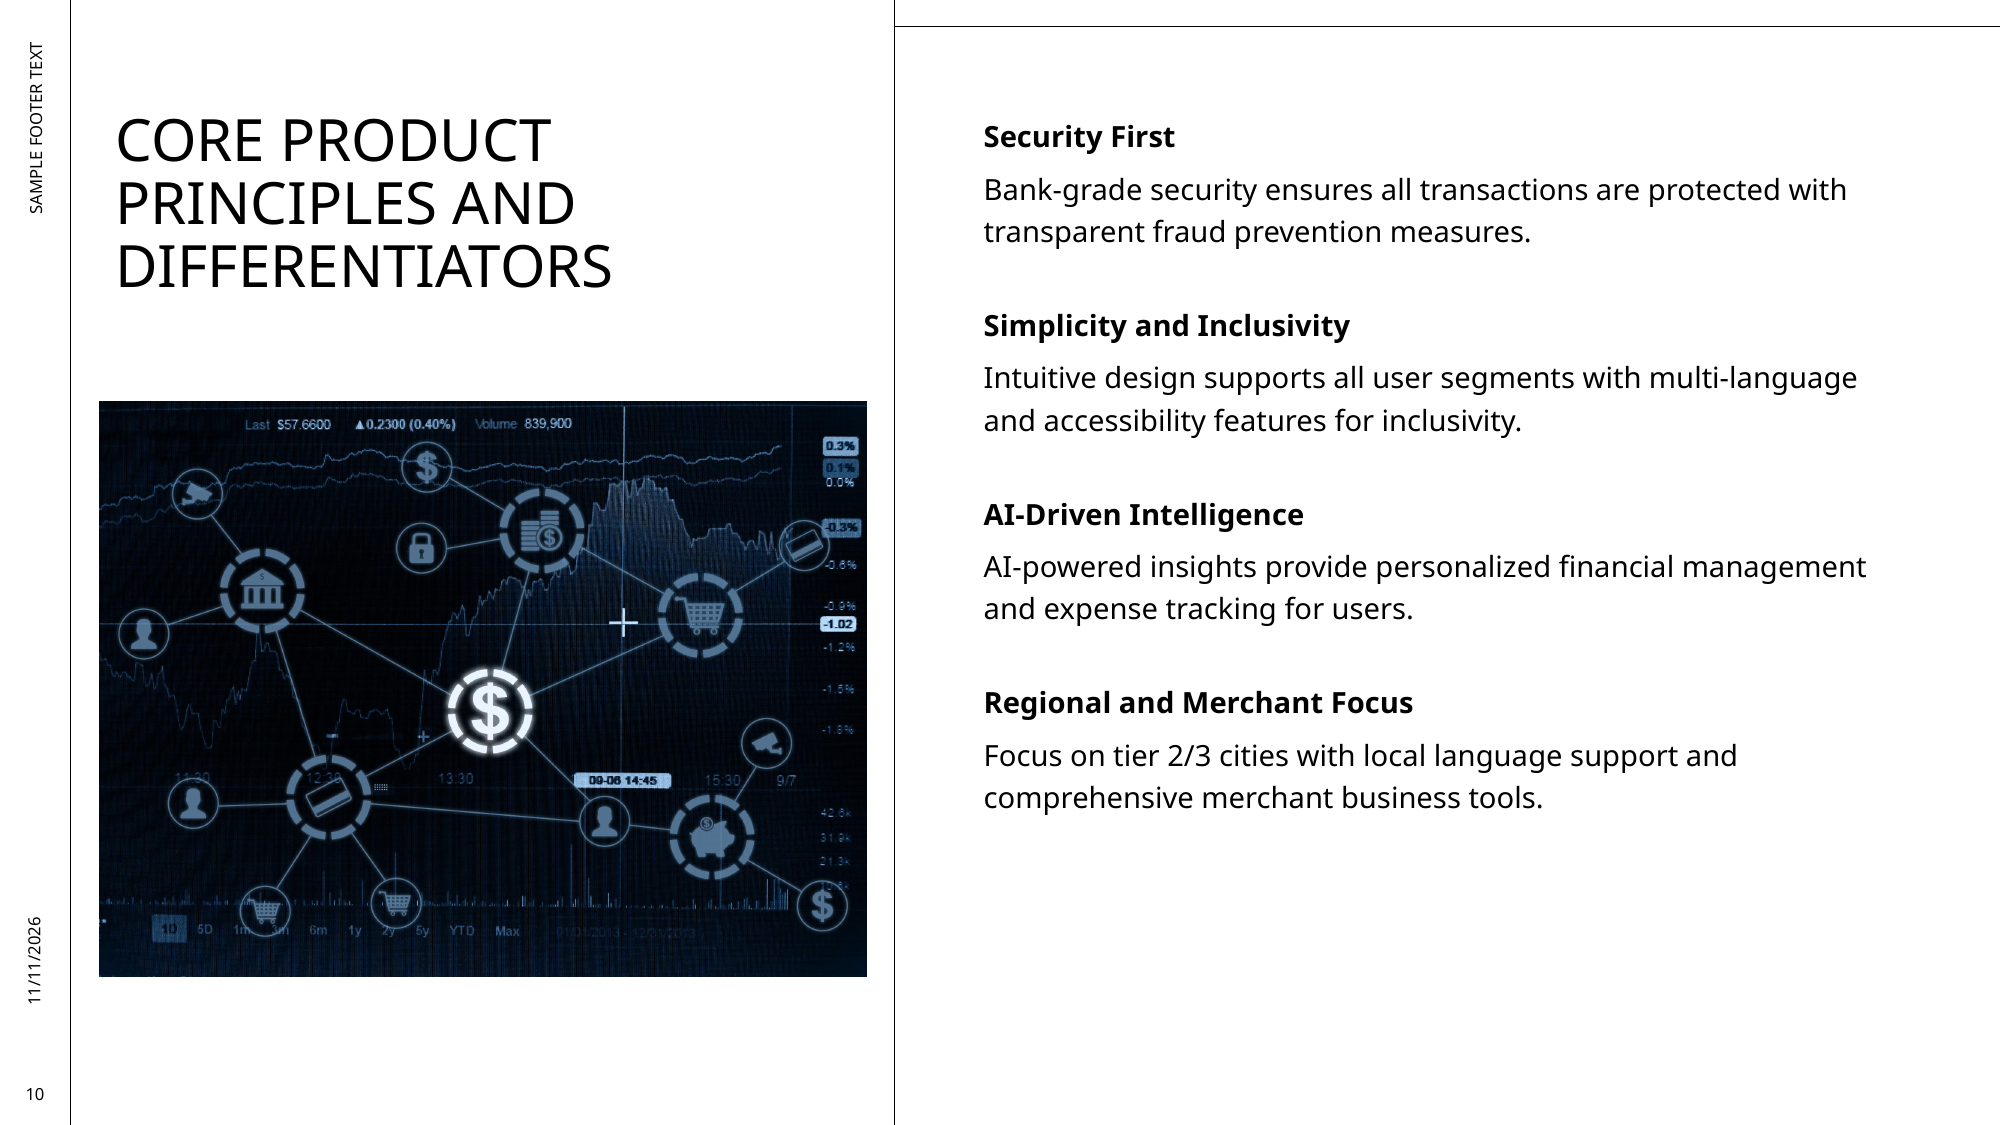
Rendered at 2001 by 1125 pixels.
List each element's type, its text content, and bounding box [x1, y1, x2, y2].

slide_number 10 [0, 1065, 71, 1125]
picture [99, 401, 867, 977]
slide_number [0, 775, 71, 1021]
title Core Product Principles and Differentiators [100, 104, 867, 313]
list Security First Bank-grade security ensures all transactions are protected with transparent fraud prevention measures. Simplicity and Inclusivity Intuitive design supports all user segments with multi-language and accessibility features for inclusivity. AI-Driven Intelligence AI-powered insights provide personalized financial management and expense tracking for users. Regional and Merchant Focus Focus on tier 2/3 cities with local language support and comprehensive merchant business tools. [968, 104, 1900, 1021]
footer SAMPLE FOOTER TEXT [0, 26, 71, 775]
